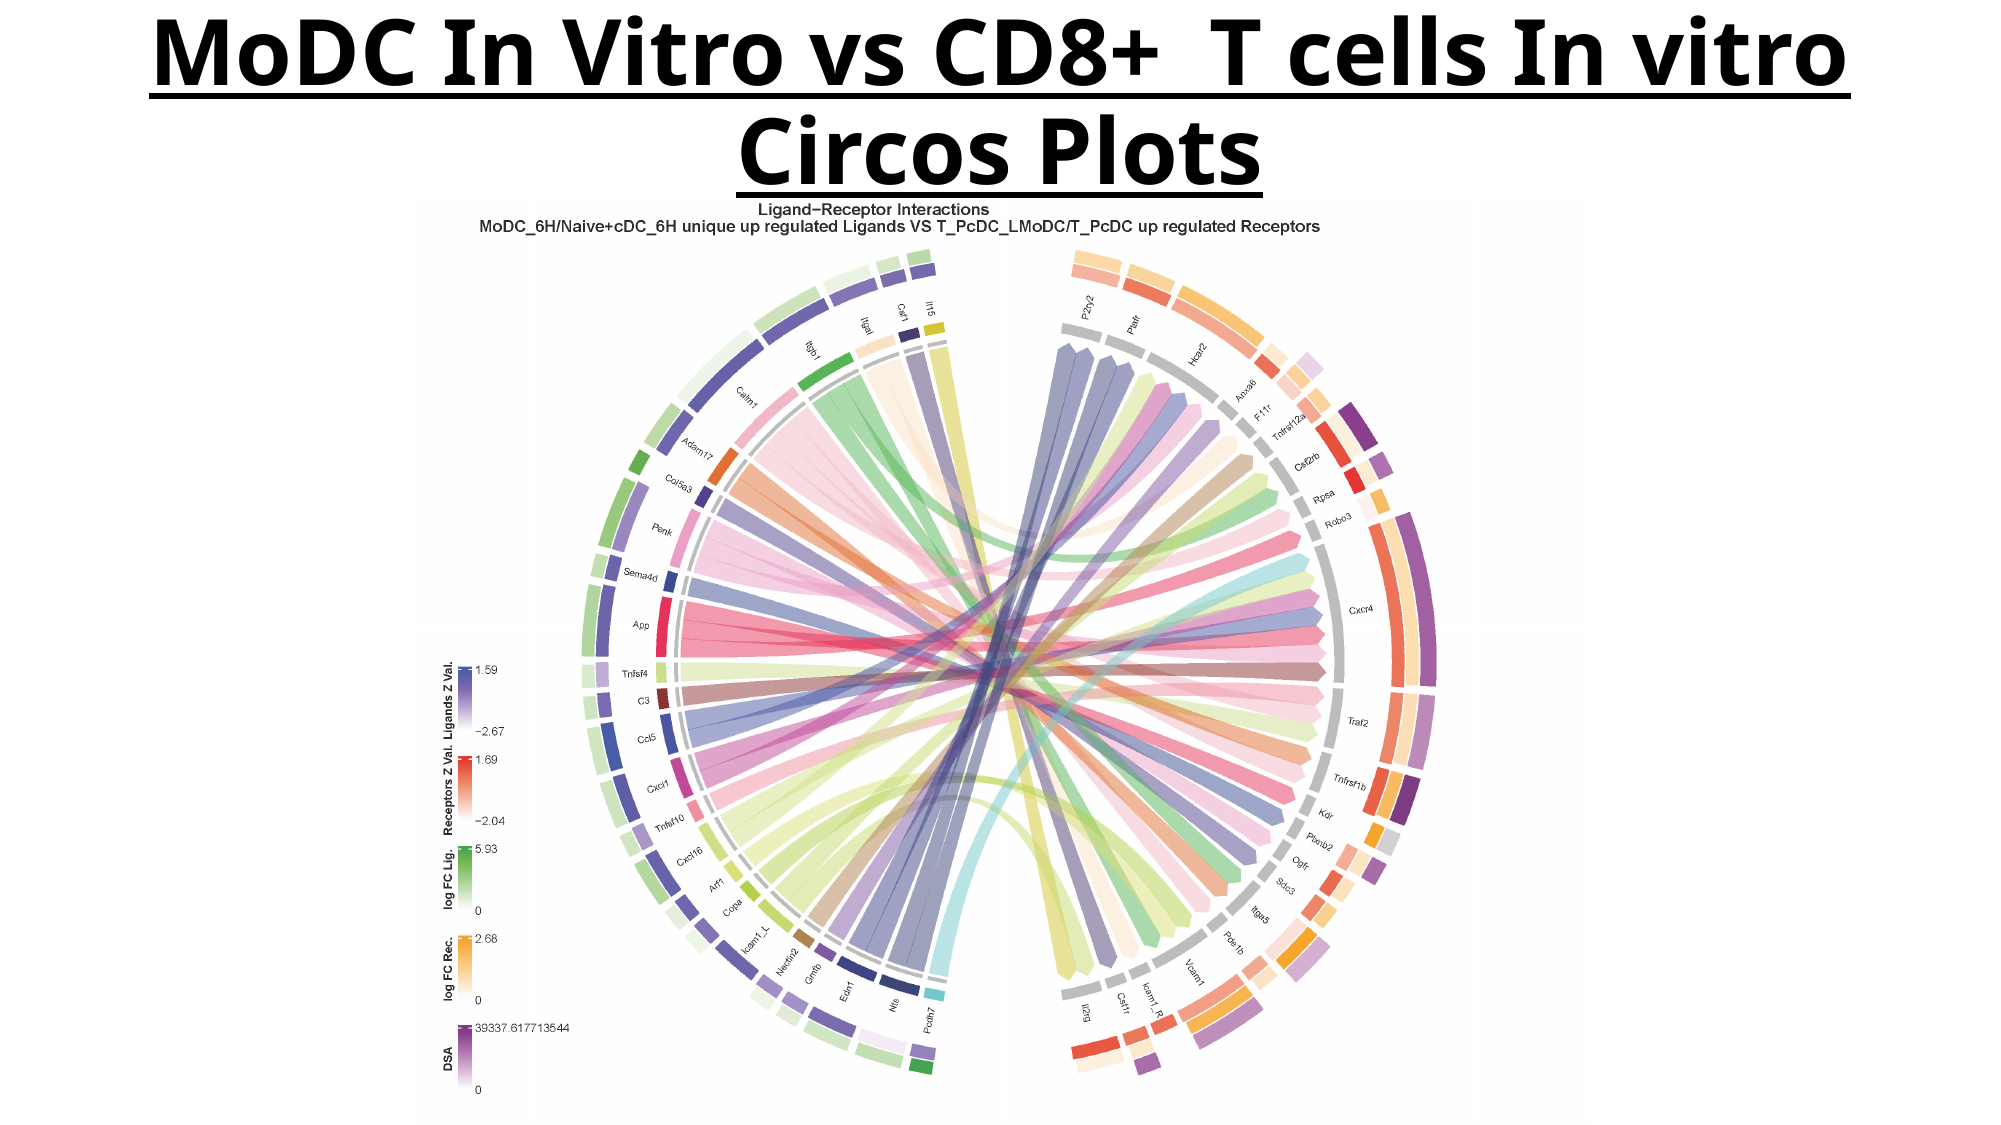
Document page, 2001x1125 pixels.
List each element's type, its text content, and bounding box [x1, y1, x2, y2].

title MoDC In Vitro vs CD8+ T cells In vitro Circos Plots [61, 0, 1939, 215]
picture [410, 198, 1590, 1125]
